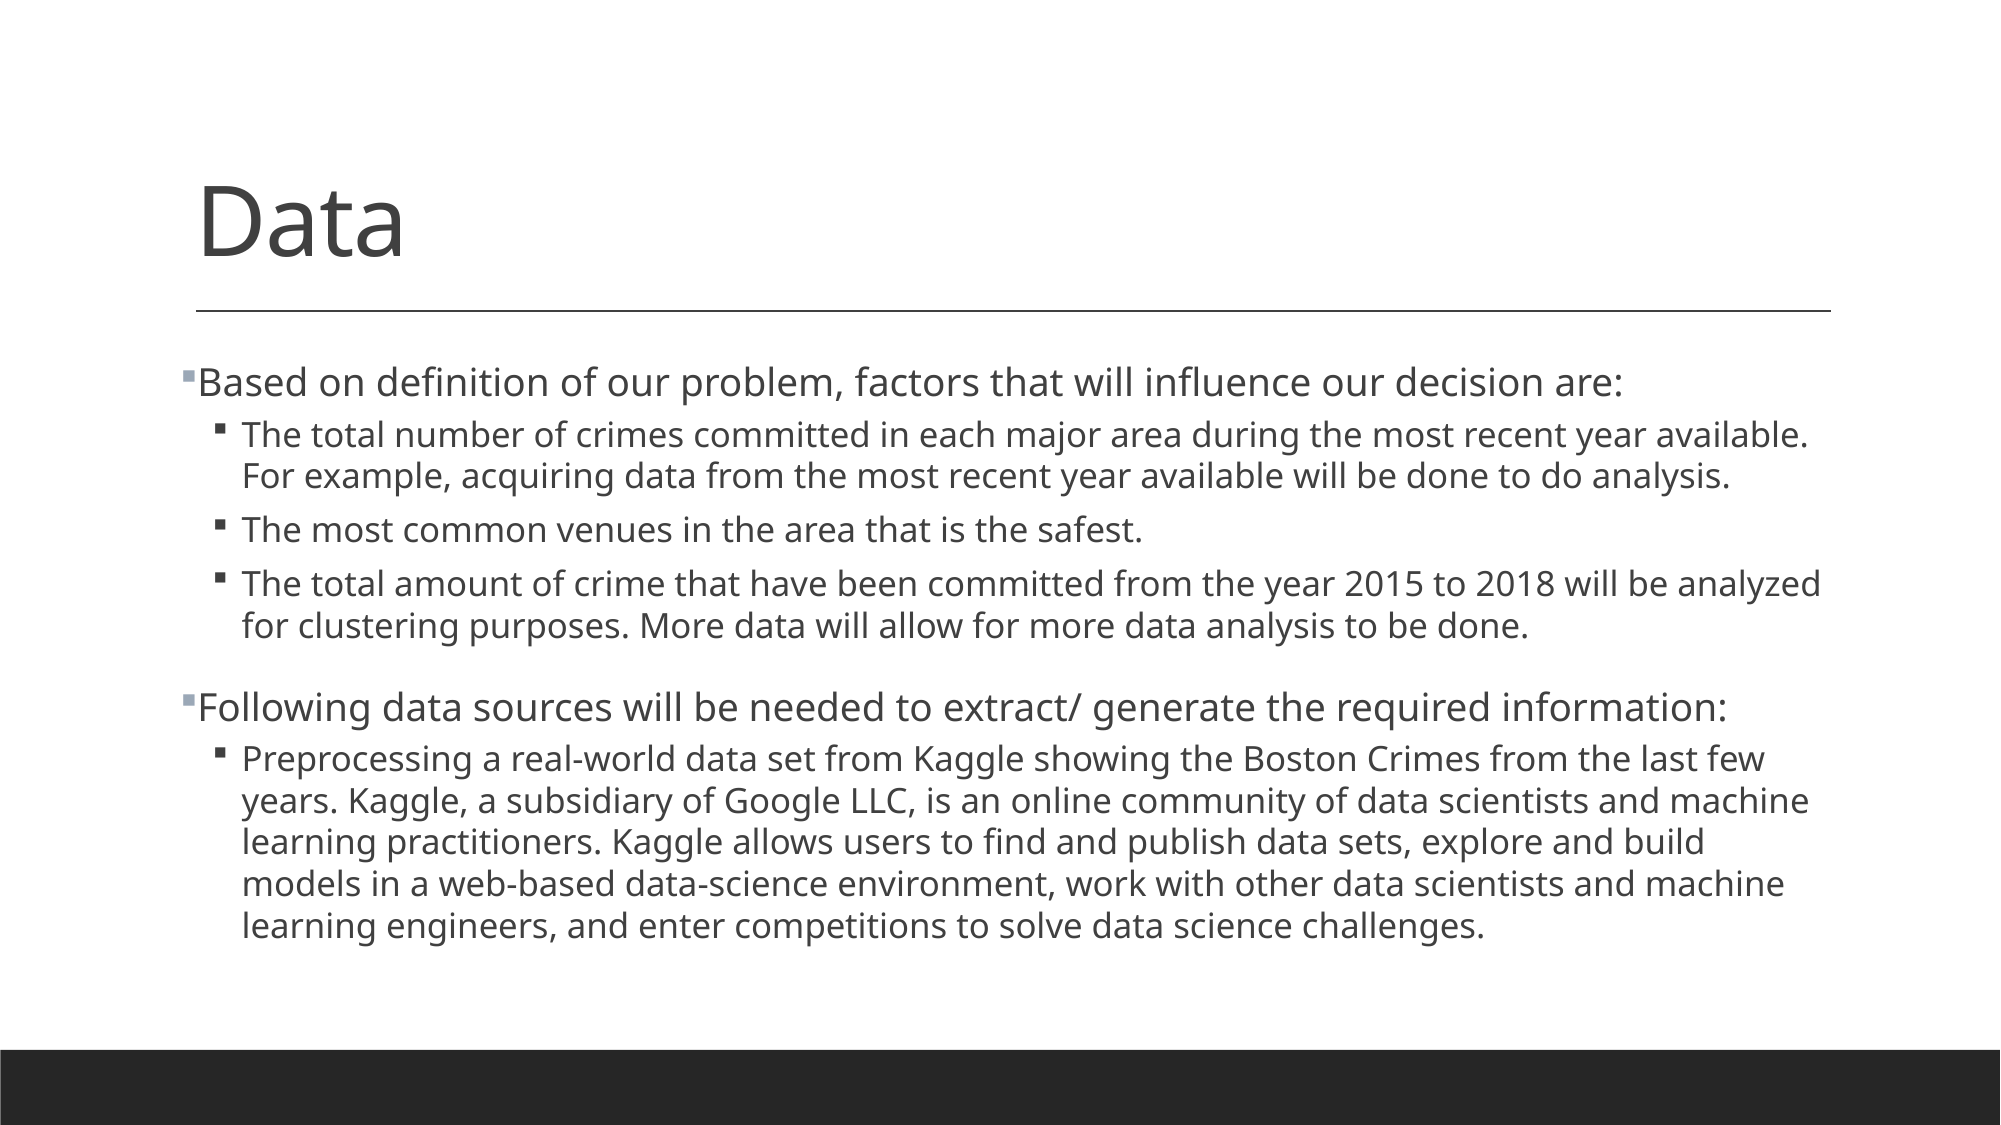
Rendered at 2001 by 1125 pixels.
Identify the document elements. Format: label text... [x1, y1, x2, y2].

list Based on definition of our problem, factors that will influence our decision are: The total number of crimes committed in each major area during the most recent year available. For example, acquiring data from the most recent year available will be done to do analysis. The most common venues in the area that is the safest. The total amount of crime that have been committed from the year 2015 to 2018 will be analyzed for clustering purposes. More data will allow for more data analysis to be done. Following data sources will be needed to extract/ generate the required information: Preprocessing a real-world data set from Kaggle showing the Boston Crimes from the last few years. Kaggle, a subsidiary of Google LLC, is an online community of data scientists and machine learning practitioners. Kaggle allows users to find and publish data sets, explore and build models in a web-based data-science environment, work with other data scientists and machine learning engineers, and enter competitions to solve data science challenges. [180, 345, 1830, 963]
title Data [180, 47, 1830, 285]
